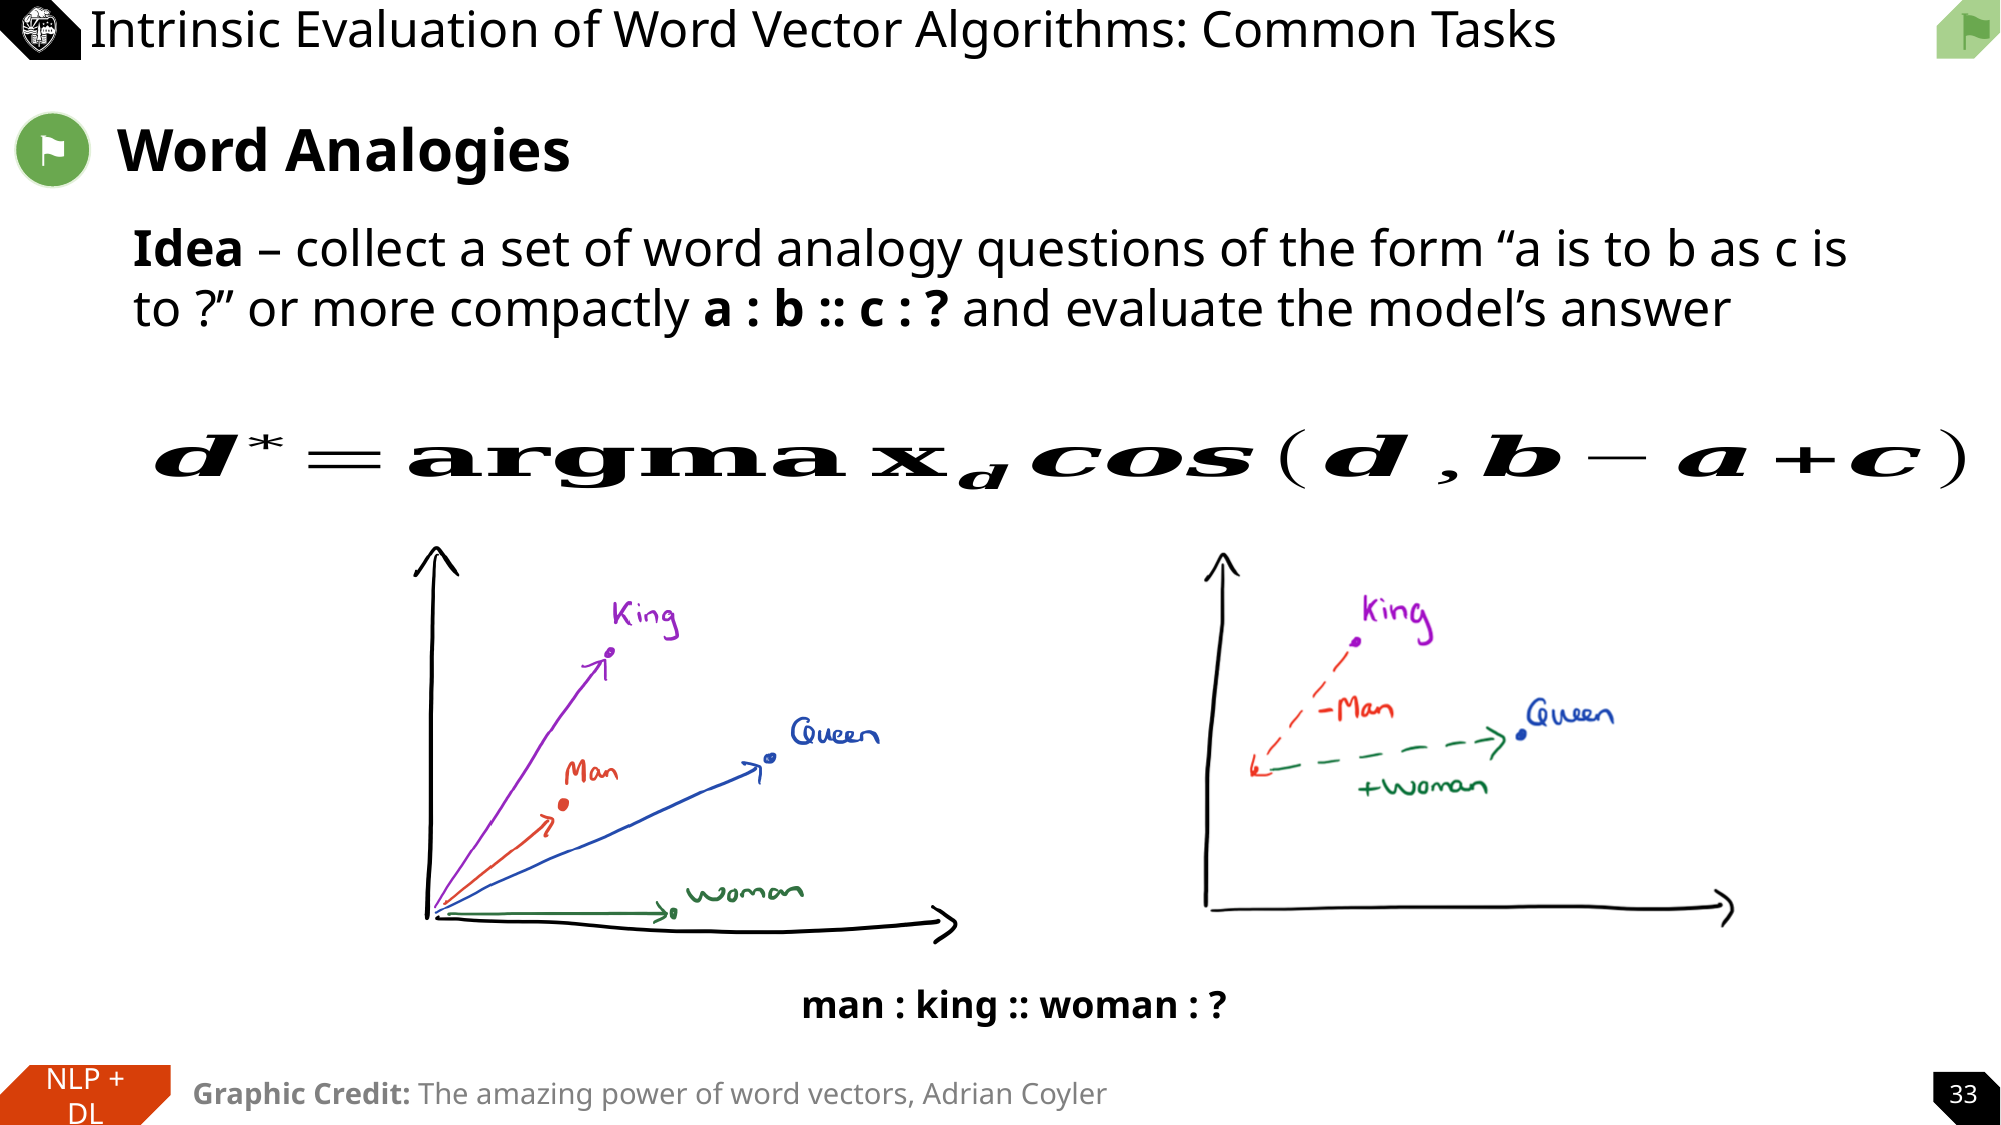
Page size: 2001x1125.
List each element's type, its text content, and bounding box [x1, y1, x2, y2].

text_box Idea – collect a set of word analogy questions of the form “a is to b as c is to ?” or more compactly a : b :: c : ? and evaluate the model’s answer [119, 208, 1951, 344]
text_box Word Analogies [102, 105, 1934, 191]
text_box ⚑ [14, 111, 92, 189]
title Intrinsic Evaluation of Word Vector Algorithms: Common Tasks [0, 1, 1699, 61]
text_box Graphic Credit: The amazing power of word vectors, Adrian Coyler [177, 1067, 2000, 1118]
picture [352, 497, 978, 967]
picture [1130, 507, 1755, 977]
text_box man : king :: woman : ? [509, 973, 1529, 1034]
